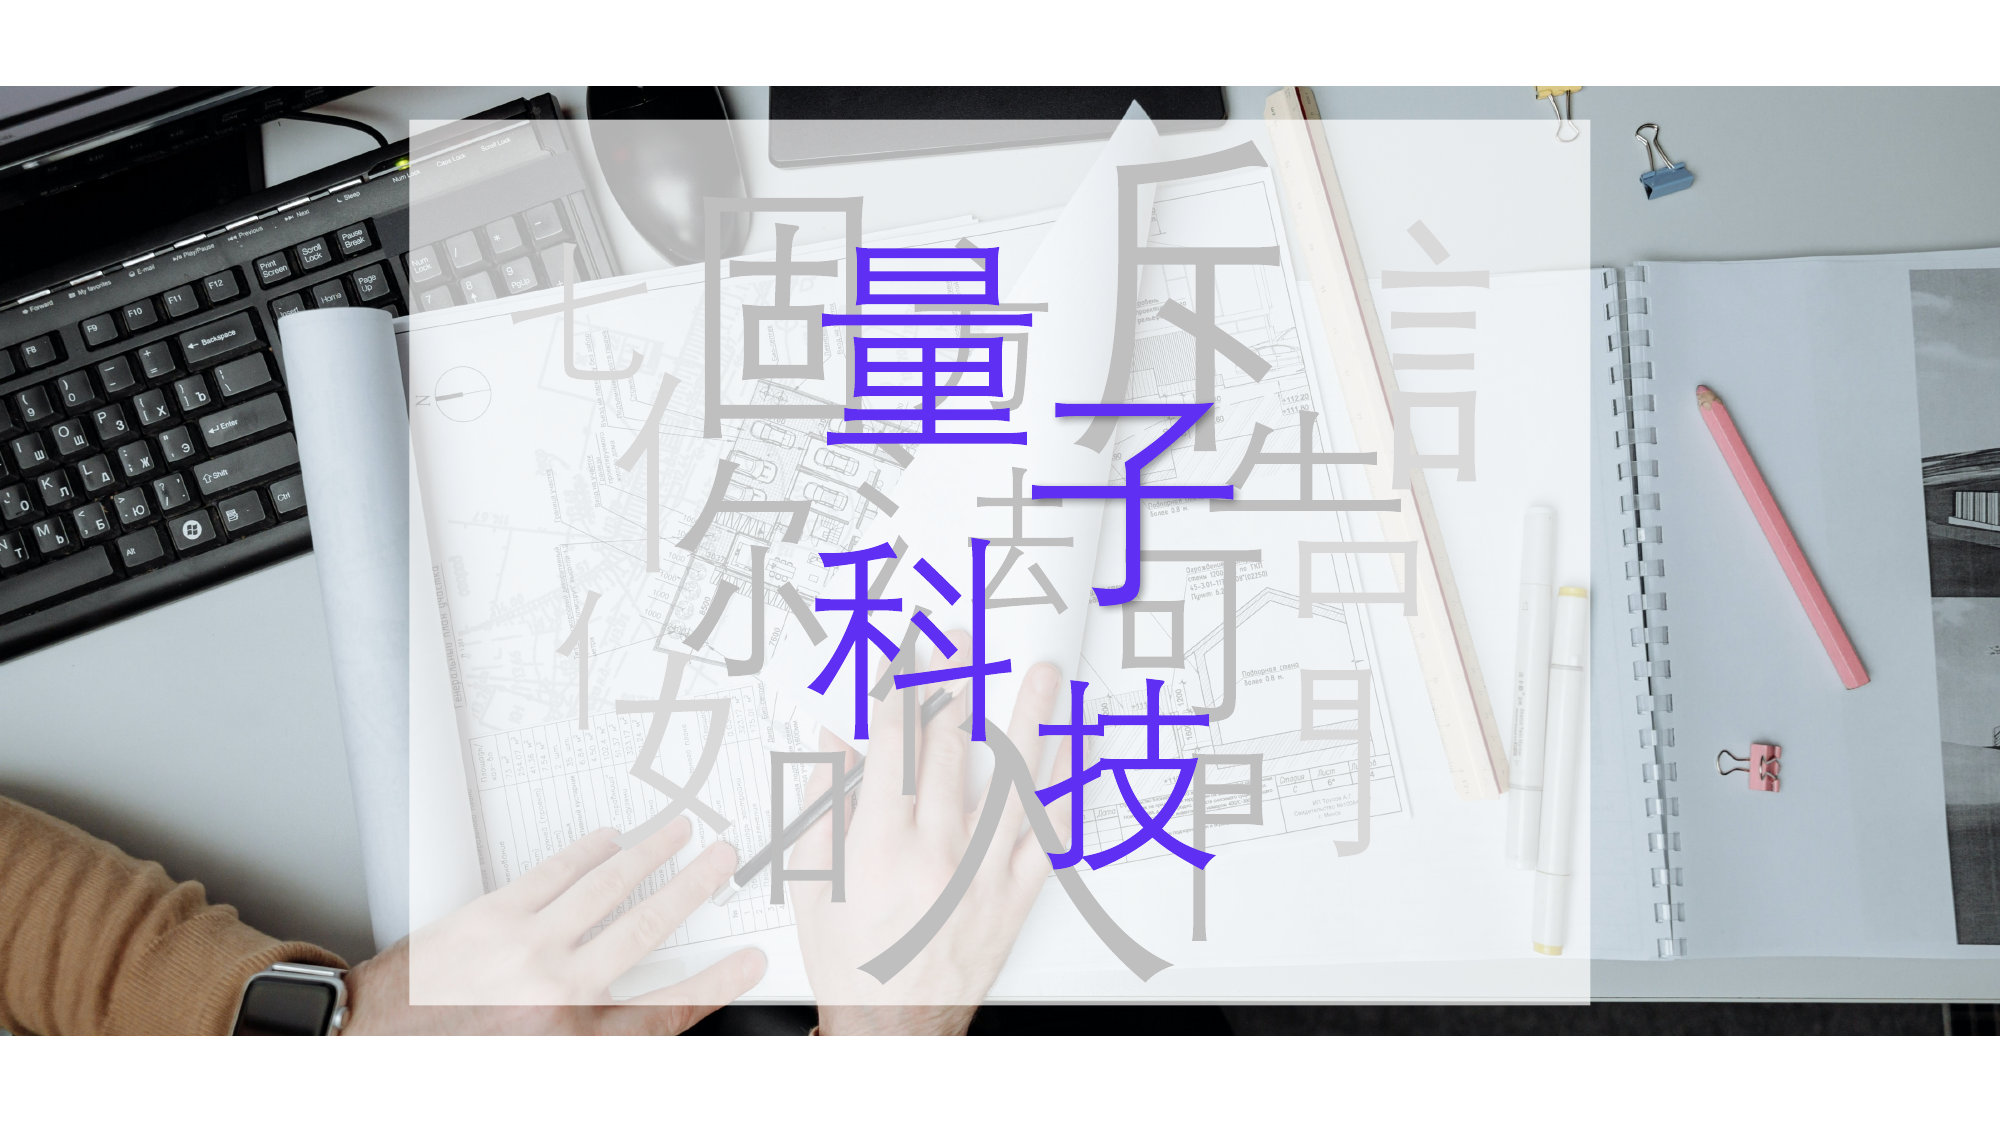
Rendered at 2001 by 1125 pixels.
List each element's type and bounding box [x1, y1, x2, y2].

text_box [0, 86, 2000, 1037]
